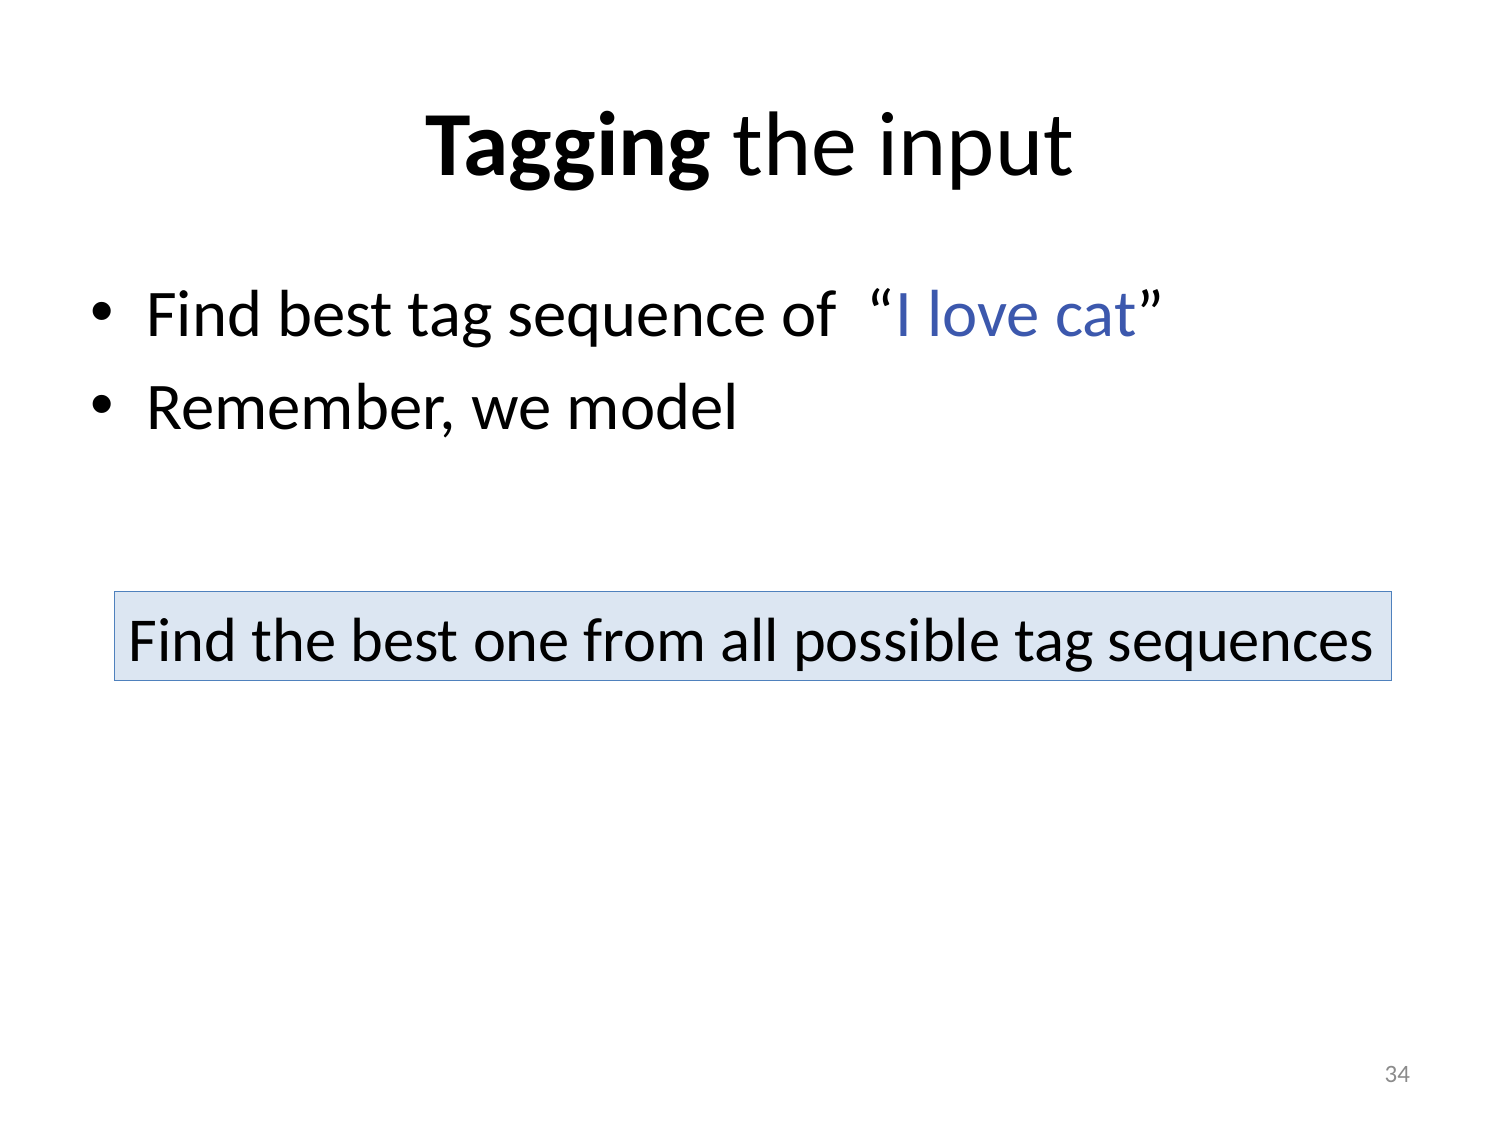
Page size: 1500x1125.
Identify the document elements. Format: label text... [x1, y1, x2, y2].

slide_number 34 [1074, 1042, 1425, 1103]
title Tagging the input [75, 45, 1425, 233]
text_box Find the best one from all possible tag sequences [114, 591, 1392, 681]
